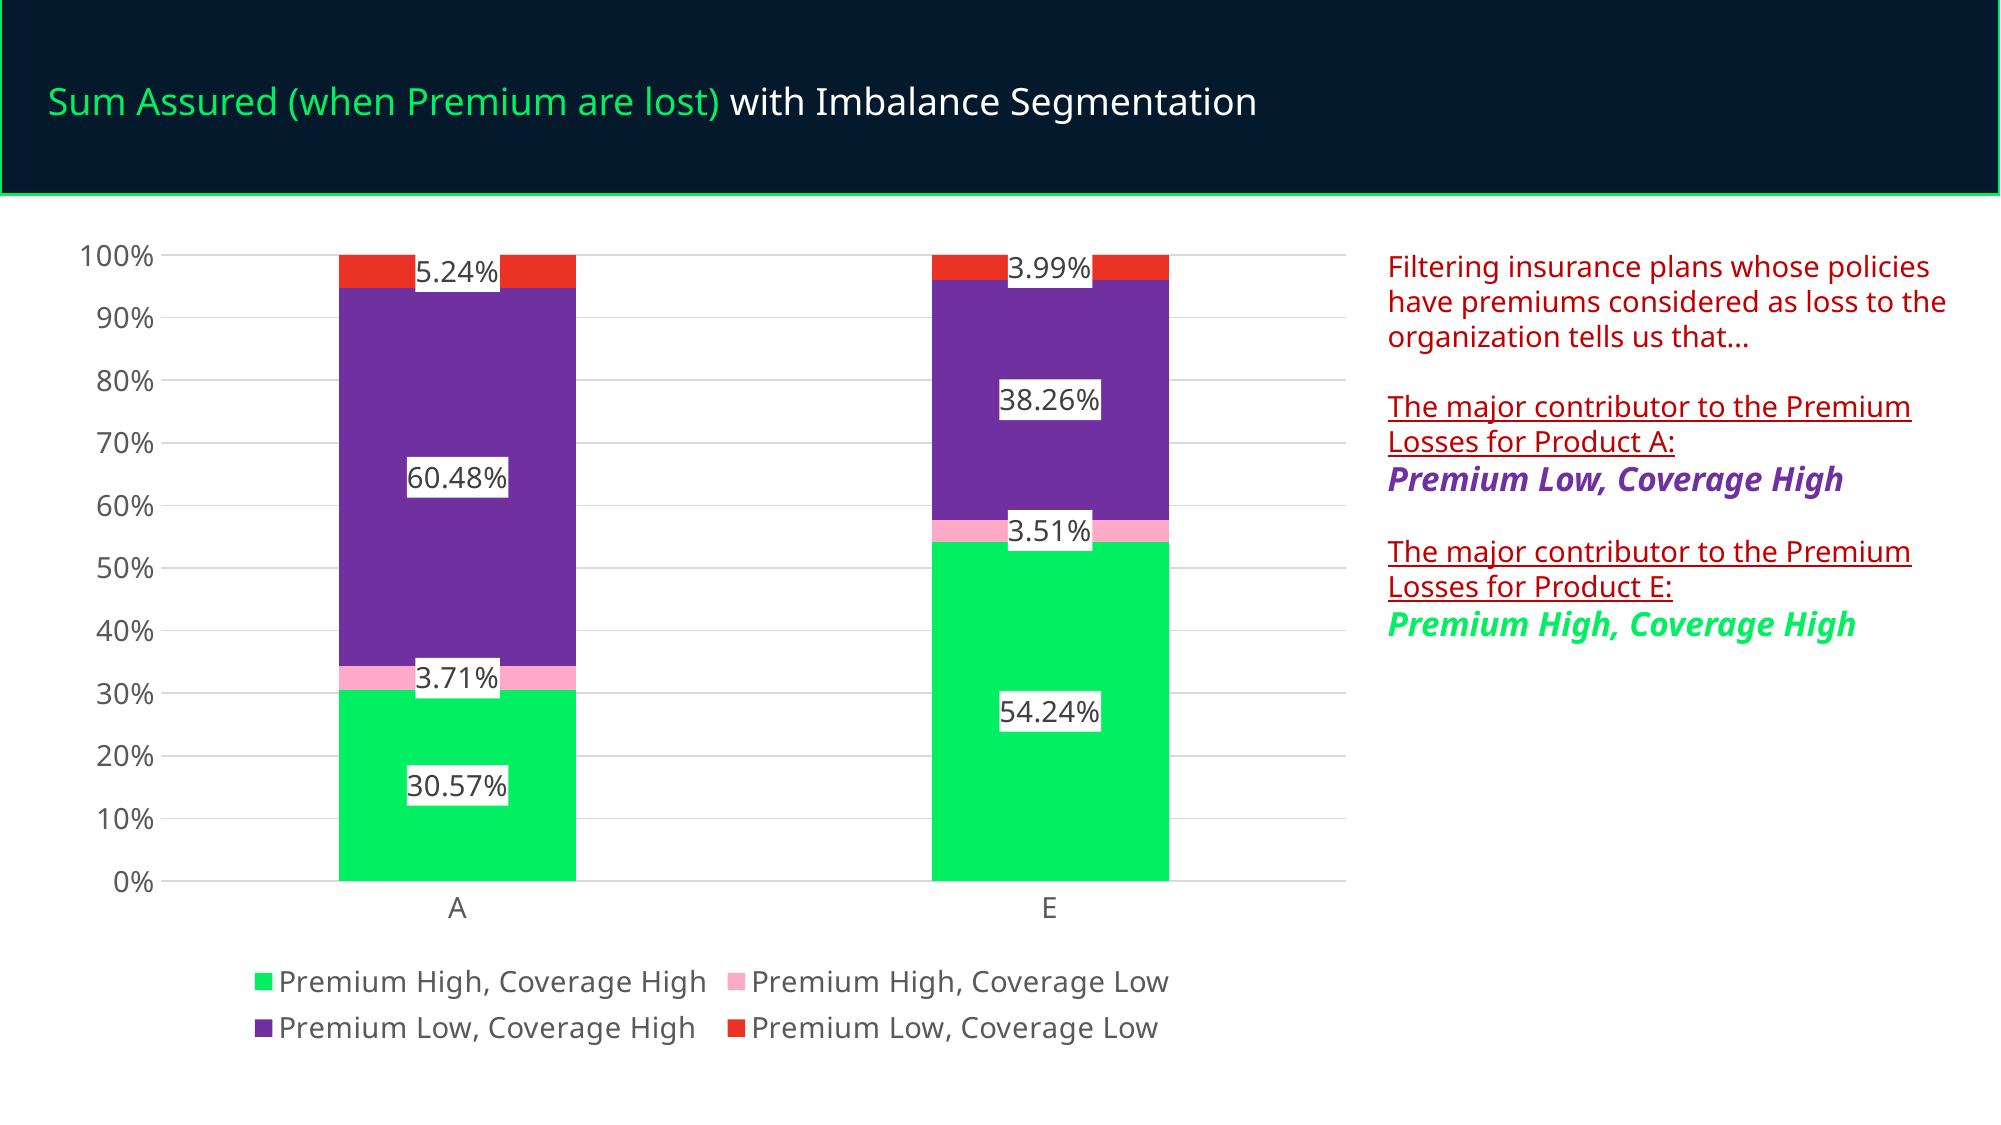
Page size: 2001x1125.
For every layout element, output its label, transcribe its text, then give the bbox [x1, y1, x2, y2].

text_box [0, 0, 2000, 196]
text_box Sum Assured (when Premium are lost) with Imbalance Segmentation [33, 70, 1602, 131]
chart [51, 217, 1374, 1055]
text_box Filtering insurance plans whose policies have premiums considered as loss to the organization tells us that… The major contributor to the Premium Losses for Product A: Premium Low, Coverage High The major contributor to the Premium Losses for Product E: Premium High, Coverage High [1374, 241, 1988, 651]
